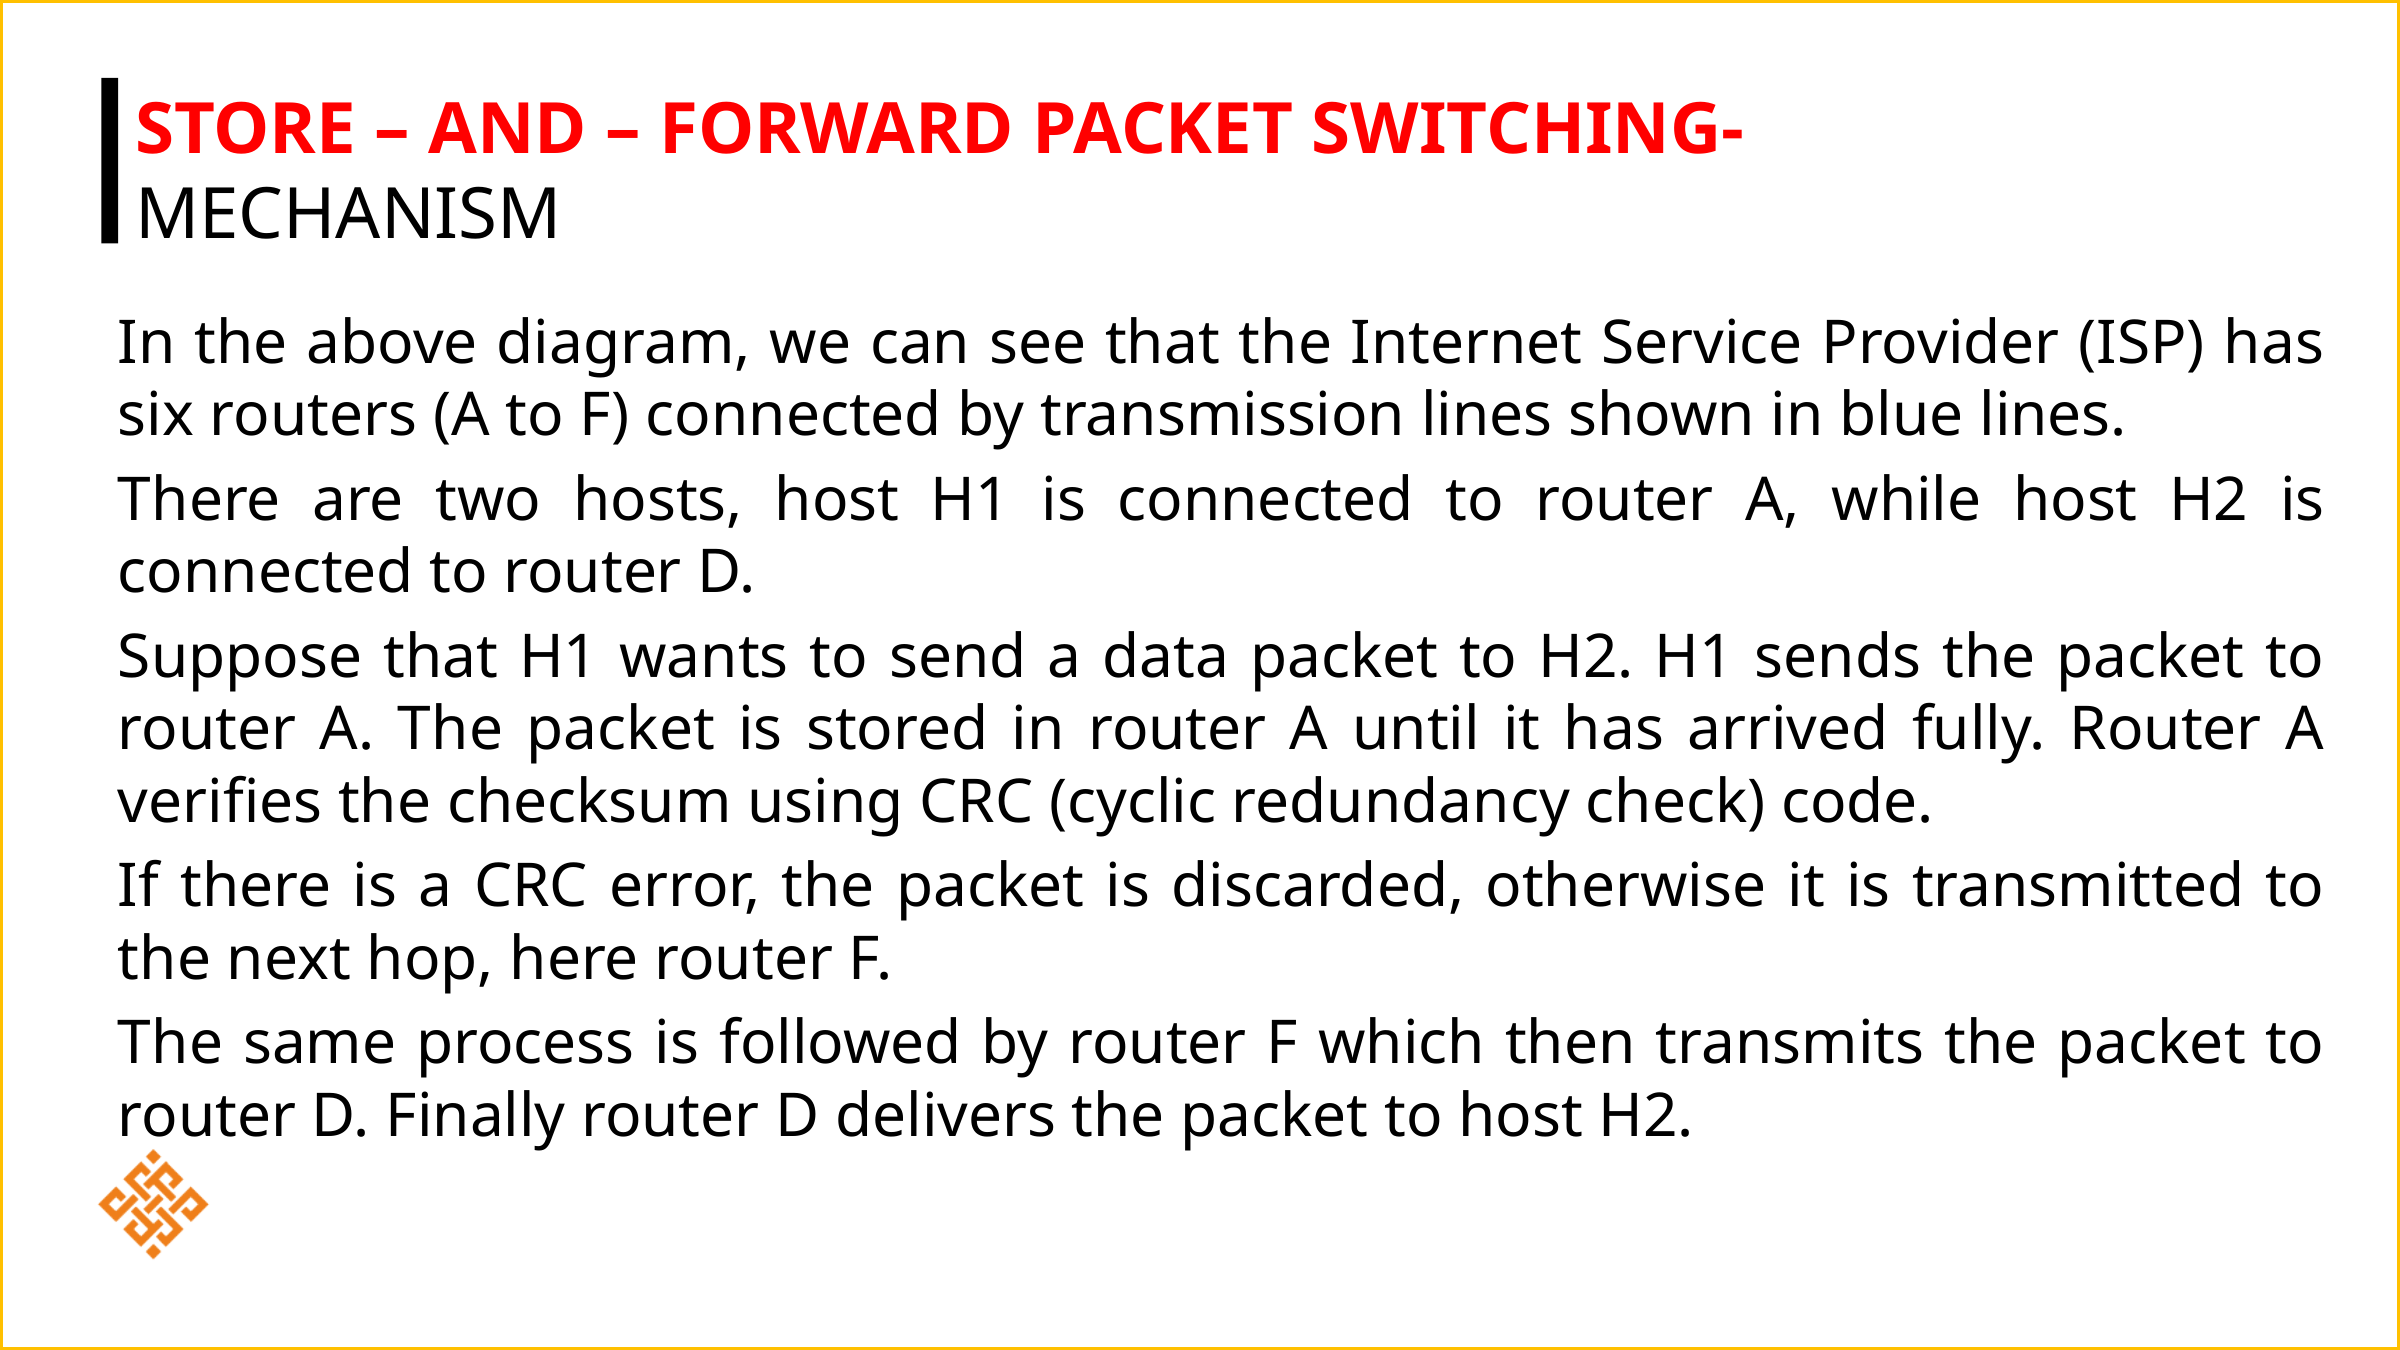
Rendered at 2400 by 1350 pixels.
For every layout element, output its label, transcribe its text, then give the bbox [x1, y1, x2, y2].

title Store – and – Forward Packet Switching-Mechanism [117, 73, 1825, 161]
picture [75, 1058, 235, 1350]
list In the above diagram, we can see that the Internet Service Provider (ISP) has six routers (A to F) connected by transmission lines shown in blue lines. There are two hosts, host H1 is connected to router A, while host H2 is connected to router D. Suppose that H1 wants to send a data packet to H2. H1 sends the packet to router A. The packet is stored in router A until it has arrived fully. Router A verifies the checksum using CRC (cyclic redundancy check) code. If there is a CRC error, the packet is discarded, otherwise it is transmitted to the next hop, here router F. The same process is followed by router F which then transmits the packet to router D. Finally router D delivers the packet to host H2. [99, 293, 2345, 1057]
